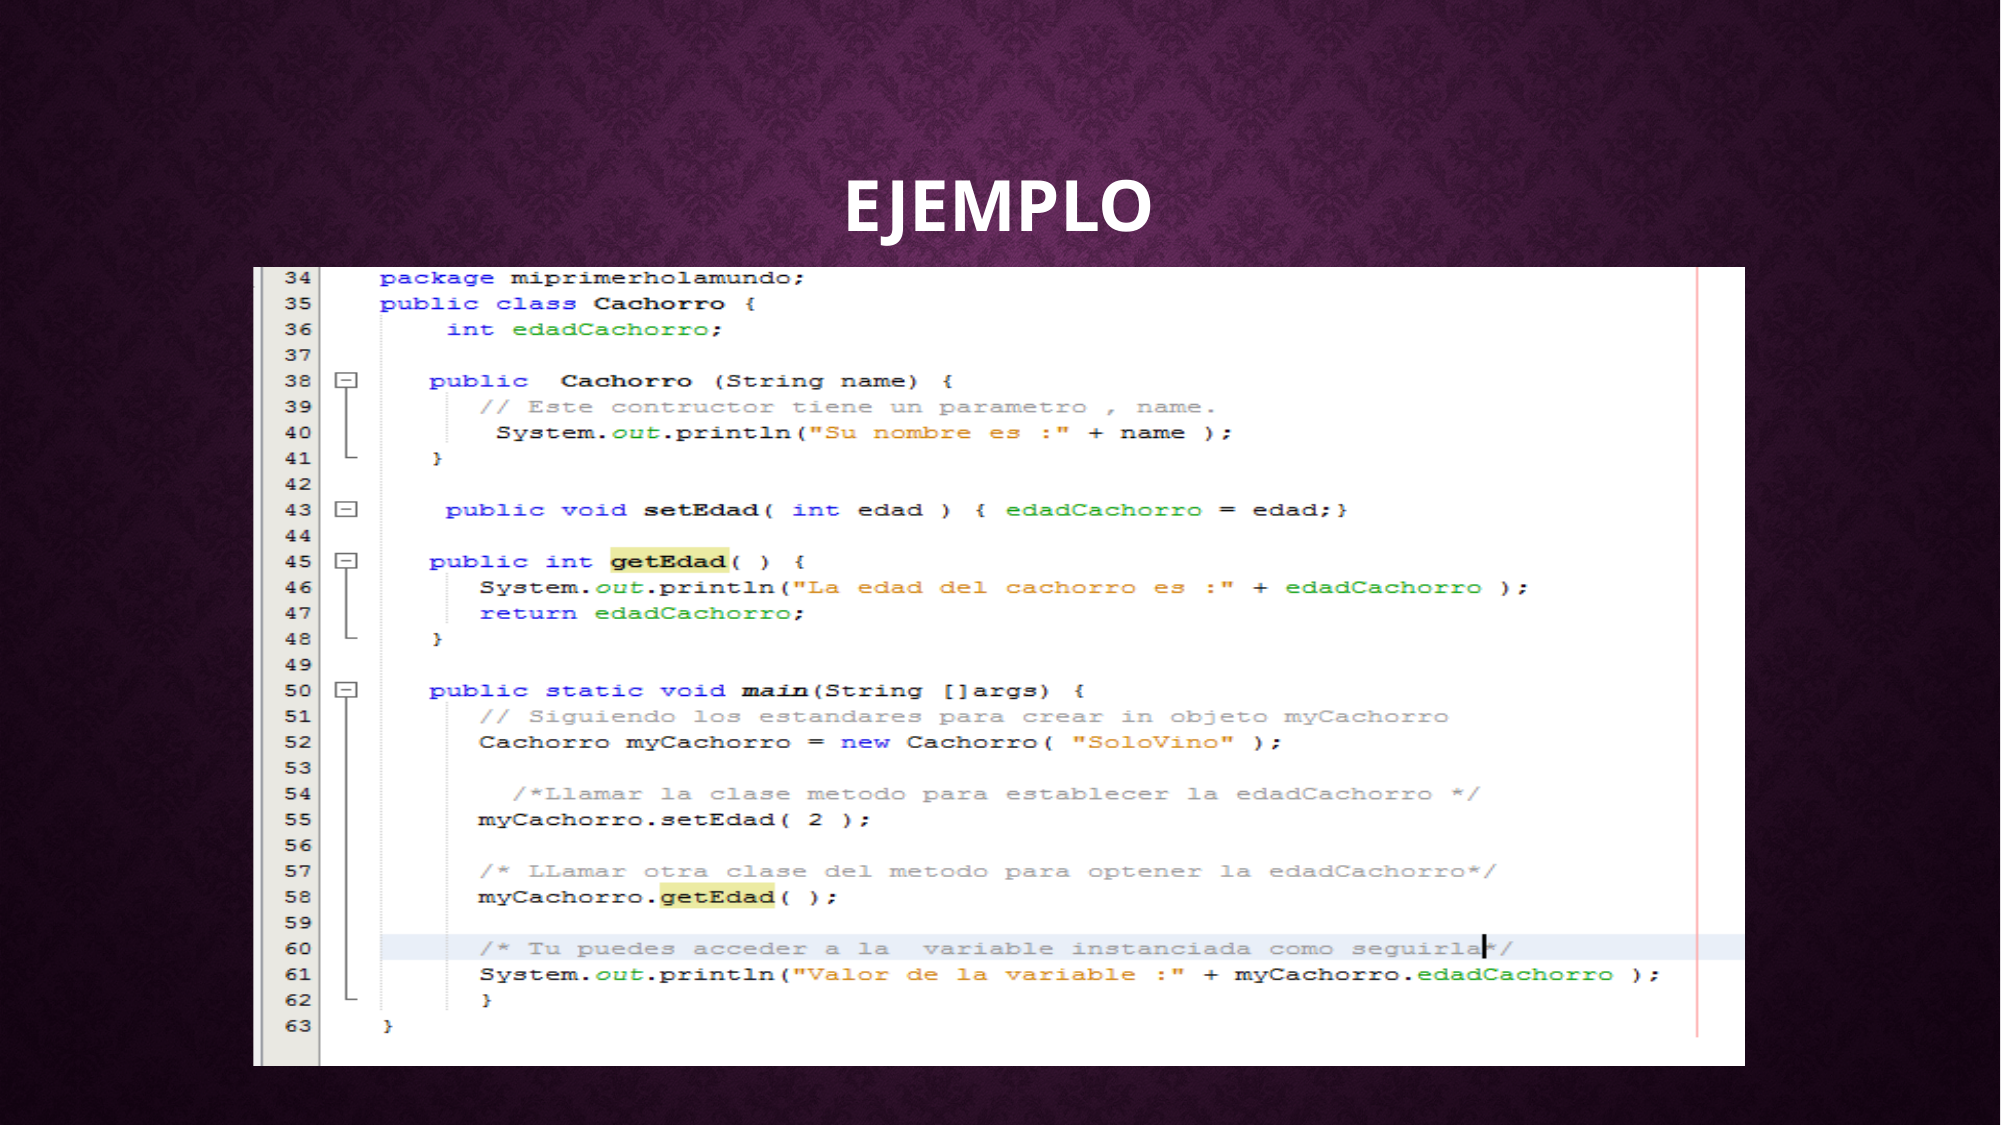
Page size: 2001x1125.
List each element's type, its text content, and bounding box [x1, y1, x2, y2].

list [252, 266, 1746, 1067]
title Ejemplo [149, 99, 1849, 318]
